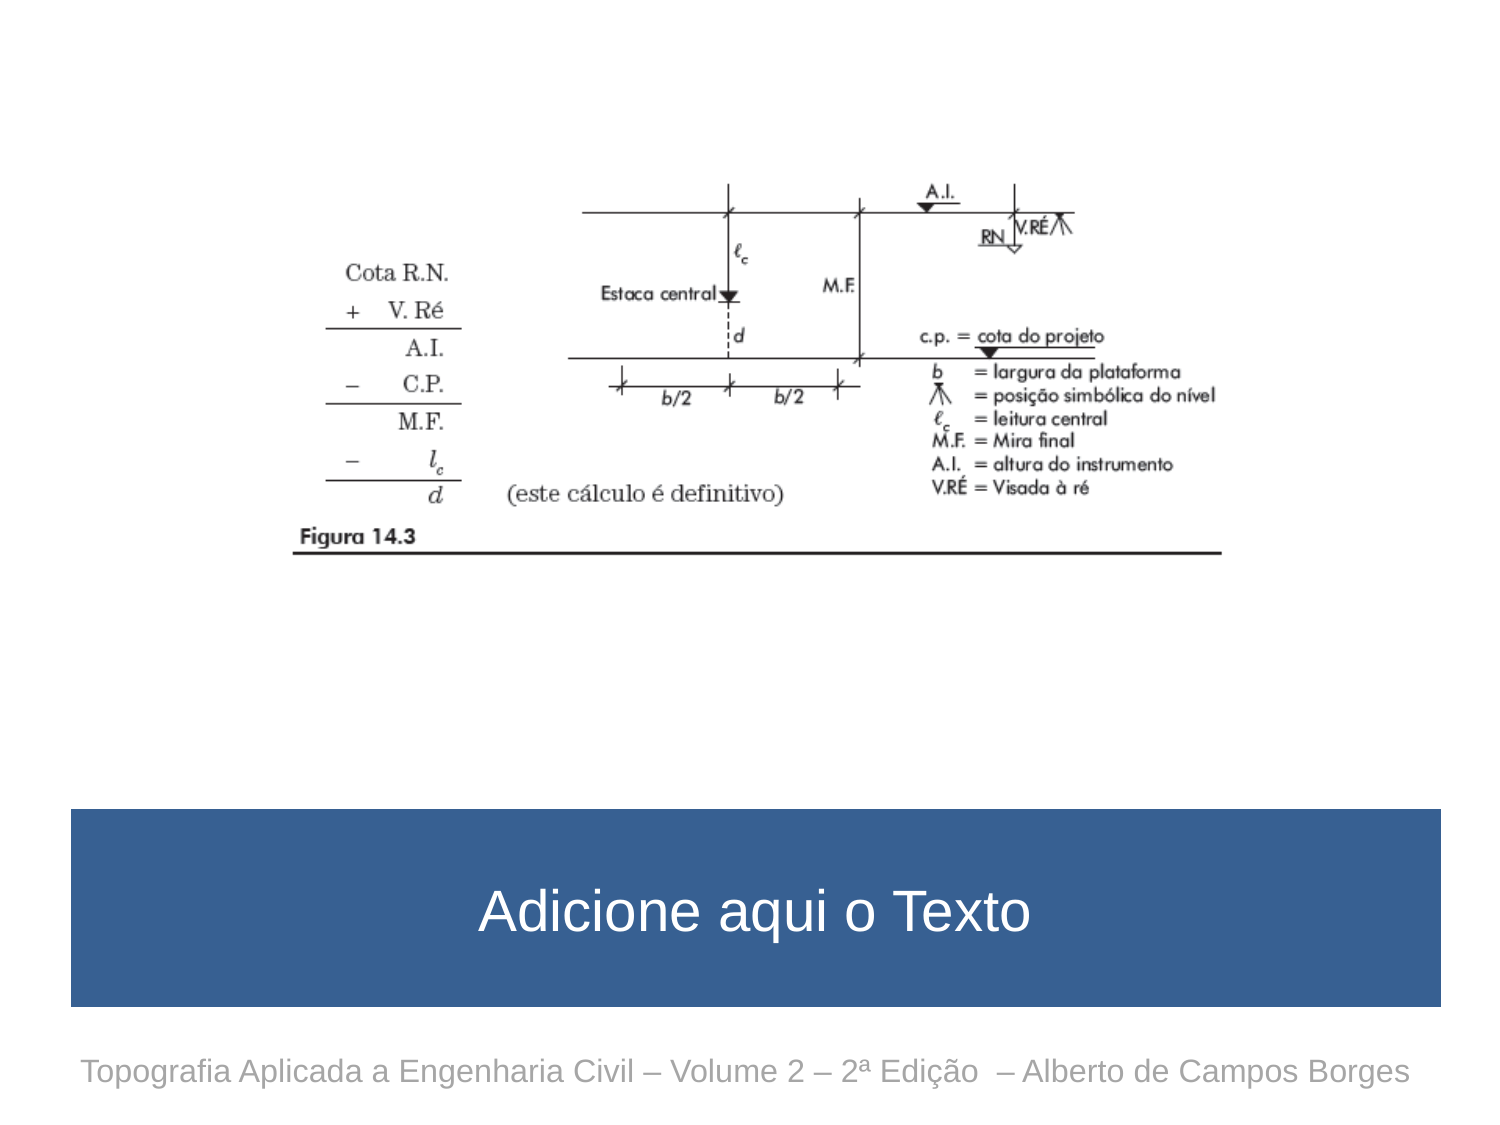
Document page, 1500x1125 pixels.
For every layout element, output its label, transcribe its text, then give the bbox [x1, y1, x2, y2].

footer Topografia Aplicada a Engenharia Civil – Volume 2 – 2ª Edição – Alberto de Campos Borges [0, 1042, 1500, 1103]
text_box Adicione aqui o Texto [70, 808, 1442, 1008]
picture [278, 145, 1233, 563]
